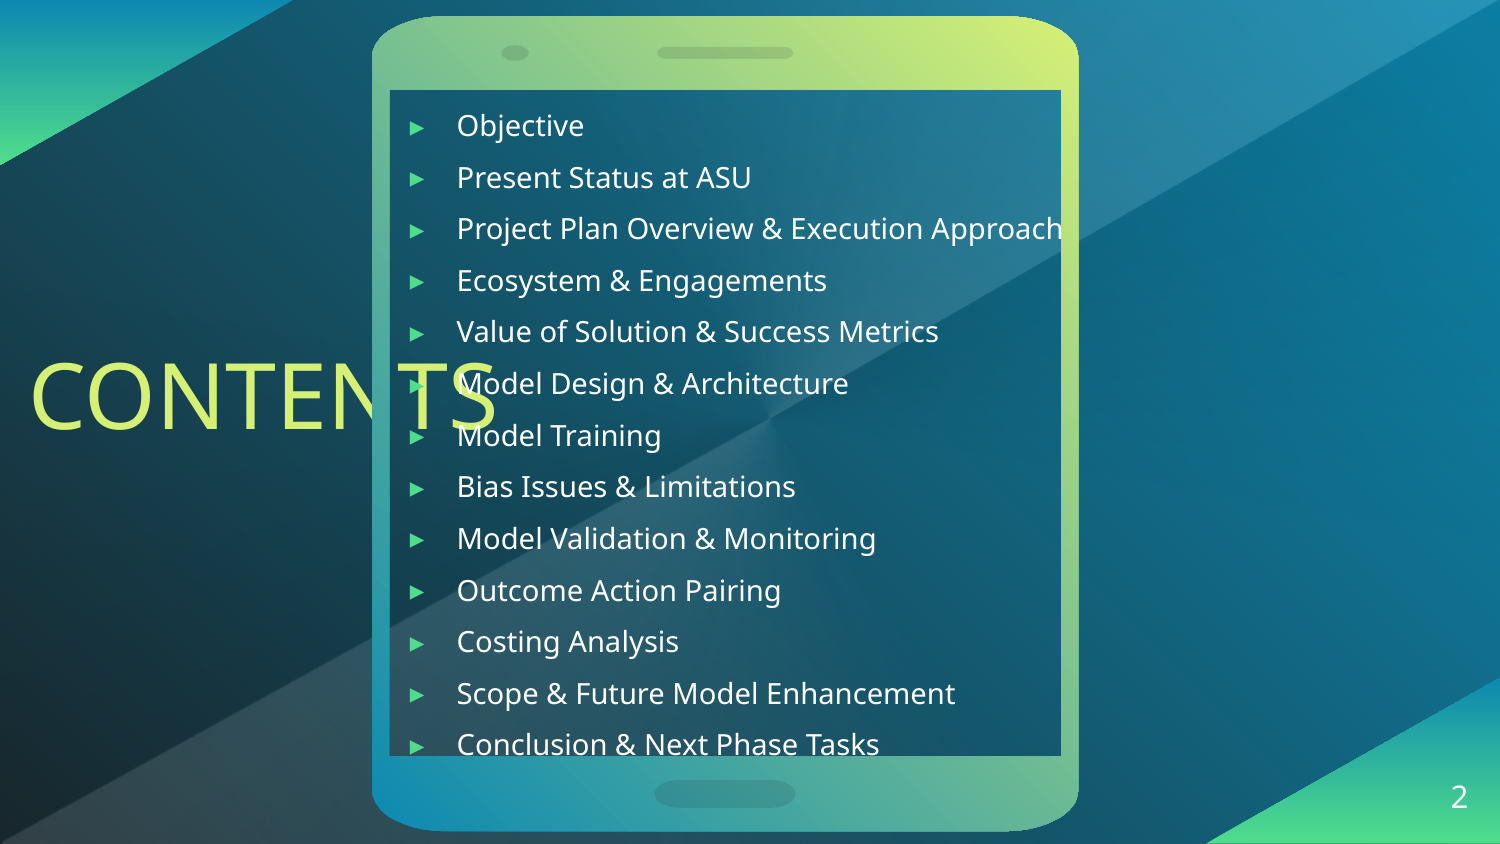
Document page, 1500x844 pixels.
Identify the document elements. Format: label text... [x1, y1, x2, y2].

text_box Objective Present Status at ASU Project Plan Overview & Execution Approach Ecosystem & Engagements Value of Solution & Success Metrics Model Design & Architecture Model Training Bias Issues & Limitations Model Validation & Monitoring Outcome Action Pairing Costing Analysis Scope & Future Model Enhancement Conclusion & Next Phase Tasks [409, 95, 1091, 844]
list CONTENTS [28, 348, 367, 422]
slide_number 2 [1378, 766, 1469, 832]
picture [0, 0, 1500, 844]
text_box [372, 16, 1079, 832]
